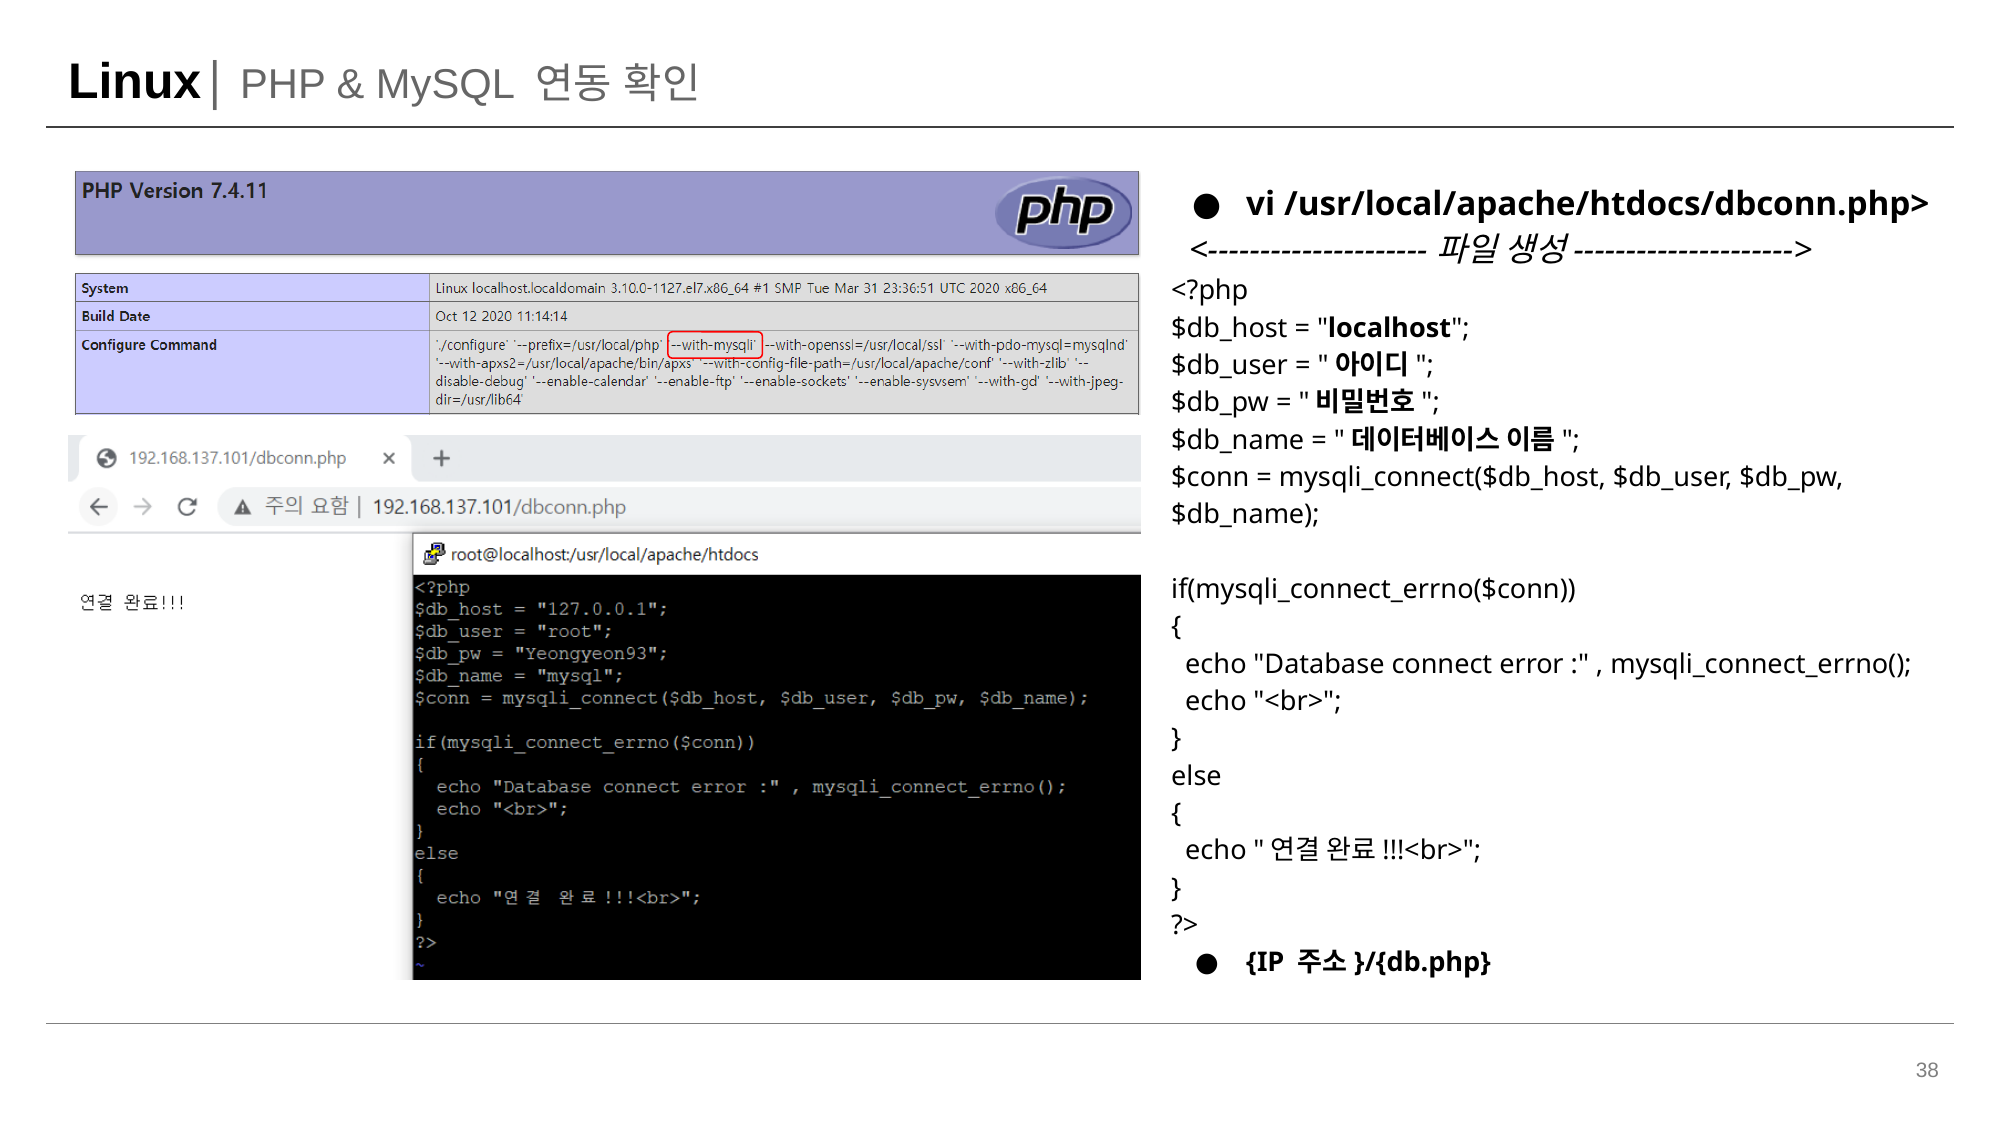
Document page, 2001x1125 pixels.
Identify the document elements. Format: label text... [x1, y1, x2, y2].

title Linux| PHP & MySQL 연동 확인 [68, 40, 1840, 125]
picture [67, 435, 1141, 980]
text_box vi /usr/local/apache/htdocs/dbconn.php> <---------------------파일 생성---------------------> <?php $db_host = "localhost"; $db_user = "아이디"; $db_pw = "비밀번호"; $db_name = "데이터베이스 이름"; $conn = mysqli_connect($db_host, $db_user, $db_pw, $db_name); if(mysqli_connect_errno($conn)) { echo "Database connect error :" , mysqli_connect_errno(); echo "<br>"; } else { echo "연결 완료!!!<br>"; } ?> {IP 주소}/{db.php} [1156, 161, 2000, 498]
picture [67, 160, 1141, 415]
